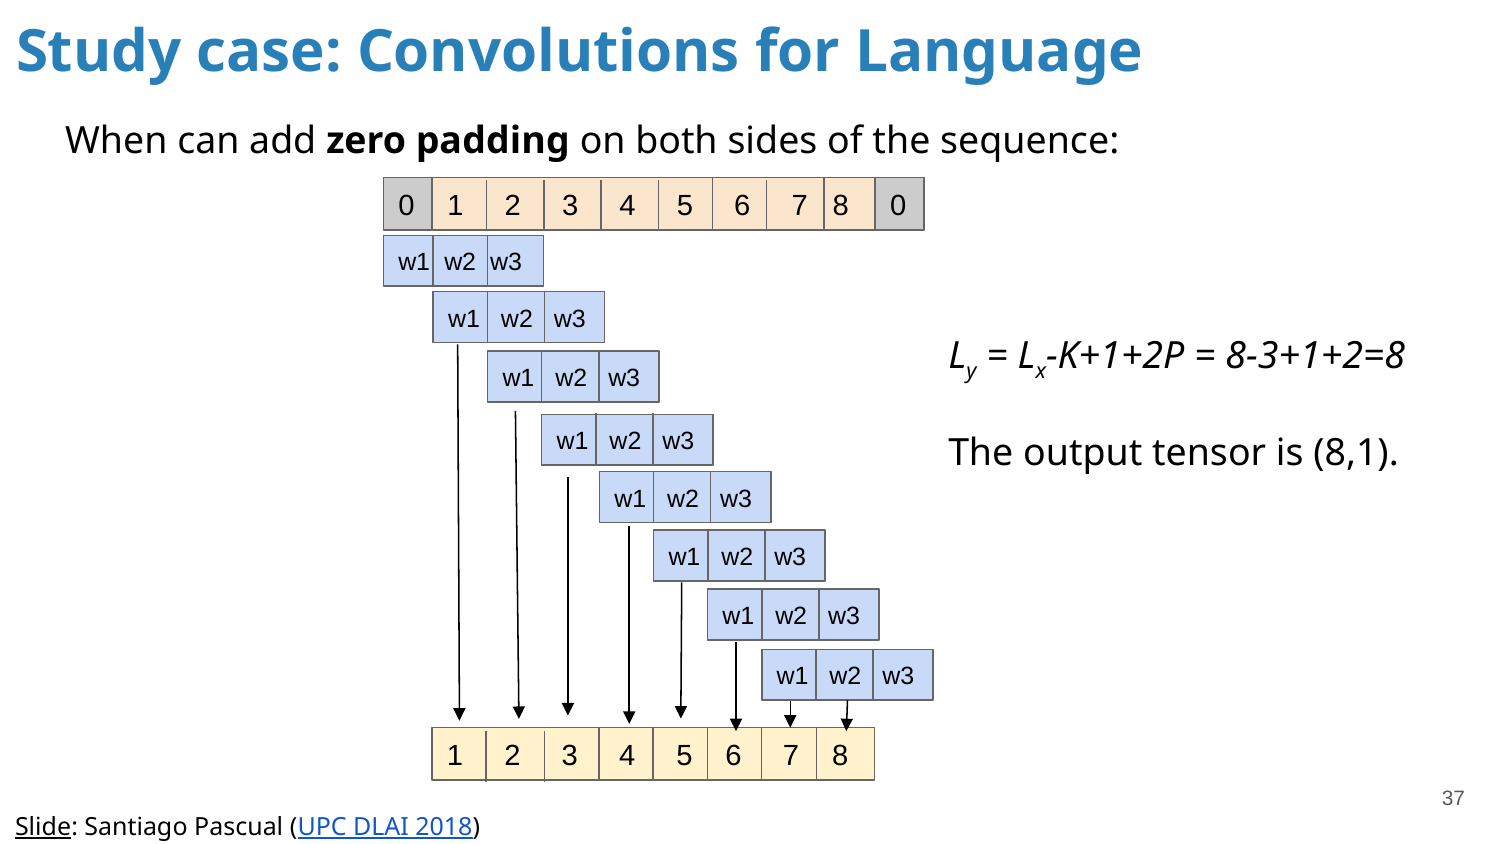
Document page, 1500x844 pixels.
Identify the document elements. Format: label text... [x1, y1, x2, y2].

text_box w1 w2 w3 [542, 351, 598, 402]
text_box w1 w2 w3 [874, 649, 934, 701]
text_box w1 w2 w3 [653, 530, 707, 581]
text_box w1 w2 w3 [654, 414, 714, 466]
text_box w1 w2 w3 [545, 291, 605, 343]
text_box w1 w2 w3 [597, 414, 652, 466]
text_box w1 w2 w3 [489, 235, 544, 287]
text_box 1 2 3 4 5 6 7 8 [433, 177, 712, 230]
text_box w1 w2 w3 [541, 414, 595, 466]
text_box w1 w2 w3 [817, 649, 872, 701]
slide_number ‹#› [1389, 764, 1480, 830]
text_box w1 w2 w3 [489, 291, 544, 343]
text_box w1 w2 w3 [433, 291, 485, 343]
text_box Ly = Lx-K+1+2P = 8-3+1+2=8 The output tensor is (8,1). [933, 316, 1480, 572]
text_box w1 w2 w3 [434, 235, 485, 287]
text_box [515, 410, 520, 720]
text_box w1 w2 w3 [383, 235, 432, 287]
text_box w1 w2 w3 [707, 589, 761, 640]
text_box w1 w2 w3 [763, 589, 818, 640]
text_box w1 w2 w3 [712, 471, 771, 523]
text_box 0 [383, 177, 433, 230]
text_box 1 2 3 4 5 6 7 8 [825, 177, 874, 230]
text_box When can add zero padding on both sides of the sequence: [49, 101, 1430, 199]
text_box w1 w2 w3 [487, 351, 541, 402]
text_box w1 w2 w3 [599, 471, 653, 523]
text_box w1 w2 w3 [709, 530, 764, 581]
text_box w1 w2 w3 [766, 530, 826, 581]
text_box w1 w2 w3 [600, 351, 659, 402]
text_box 0 [874, 177, 924, 230]
text_box 1 2 3 4 5 6 7 8 [431, 727, 875, 781]
text_box 1 2 3 4 5 6 7 8 [713, 177, 823, 230]
text_box w1 w2 w3 [820, 589, 879, 640]
text_box Slide: Santiago Pascual (UPC DLAI 2018) [0, 795, 1376, 844]
title Study case: Convolutions for Language [1, 0, 1399, 92]
text_box w1 w2 w3 [761, 649, 815, 701]
text_box w1 w2 w3 [654, 471, 710, 523]
